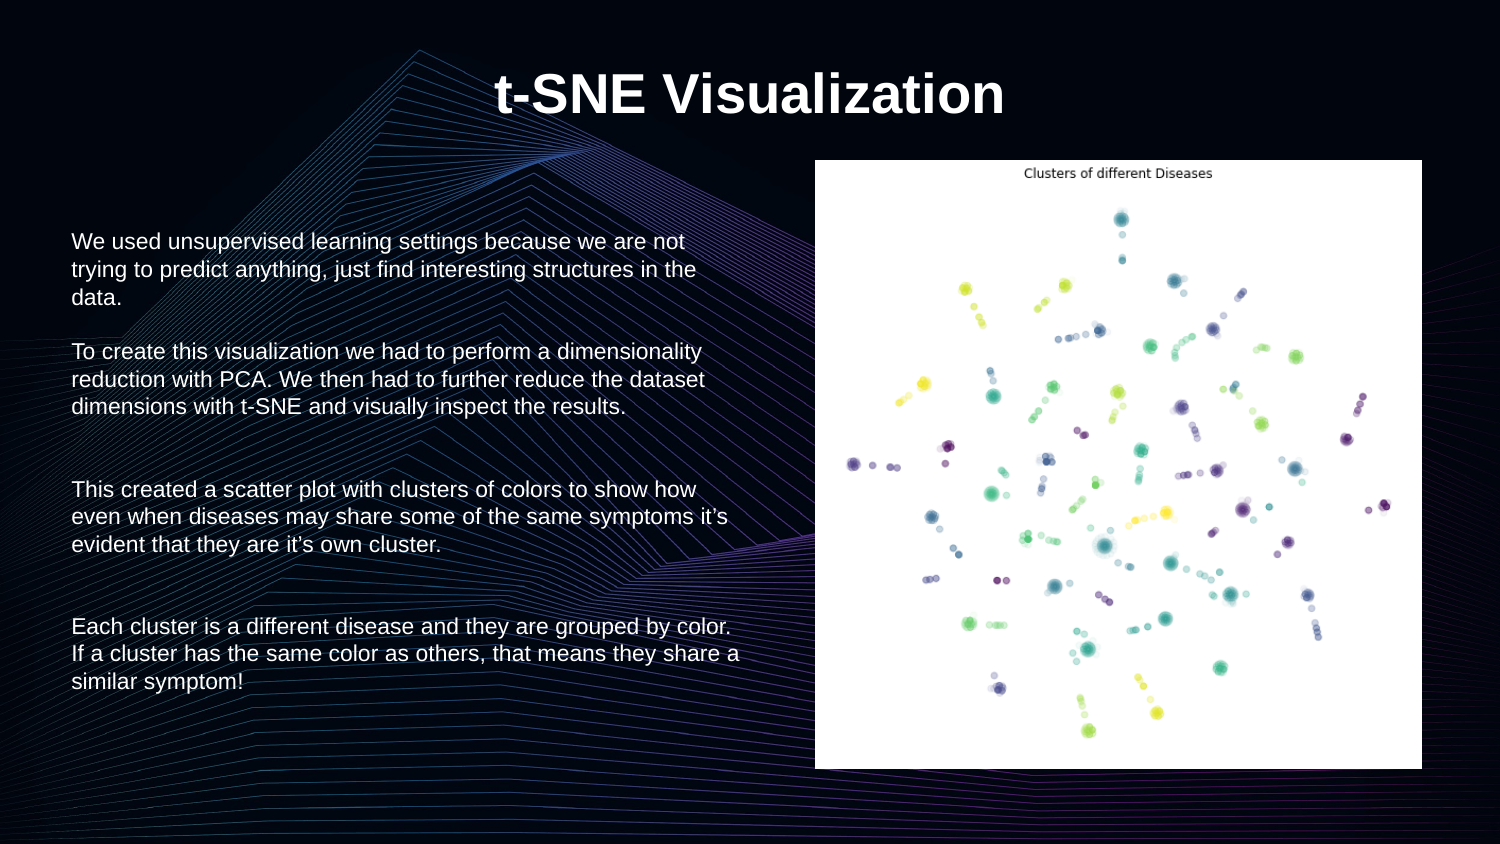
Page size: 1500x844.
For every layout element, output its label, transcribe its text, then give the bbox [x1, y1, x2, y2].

title t-SNE Visualization [51, 41, 1449, 136]
picture [0, 0, 1500, 844]
text_box We used unsupervised learning settings because we are not trying to predict anything, just find interesting structures in the data. To create this visualization we had to perform a dimensionality reduction with PCA. We then had to further reduce the dataset dimensions with t-SNE and visually inspect the results. This created a scatter plot with clusters of colors to show how even when diseases may share some of the same symptoms it’s evident that they are it’s own cluster. Each cluster is a different disease and they are grouped by color. If a cluster has the same color as others, that means they share a similar symptom! [56, 212, 764, 742]
